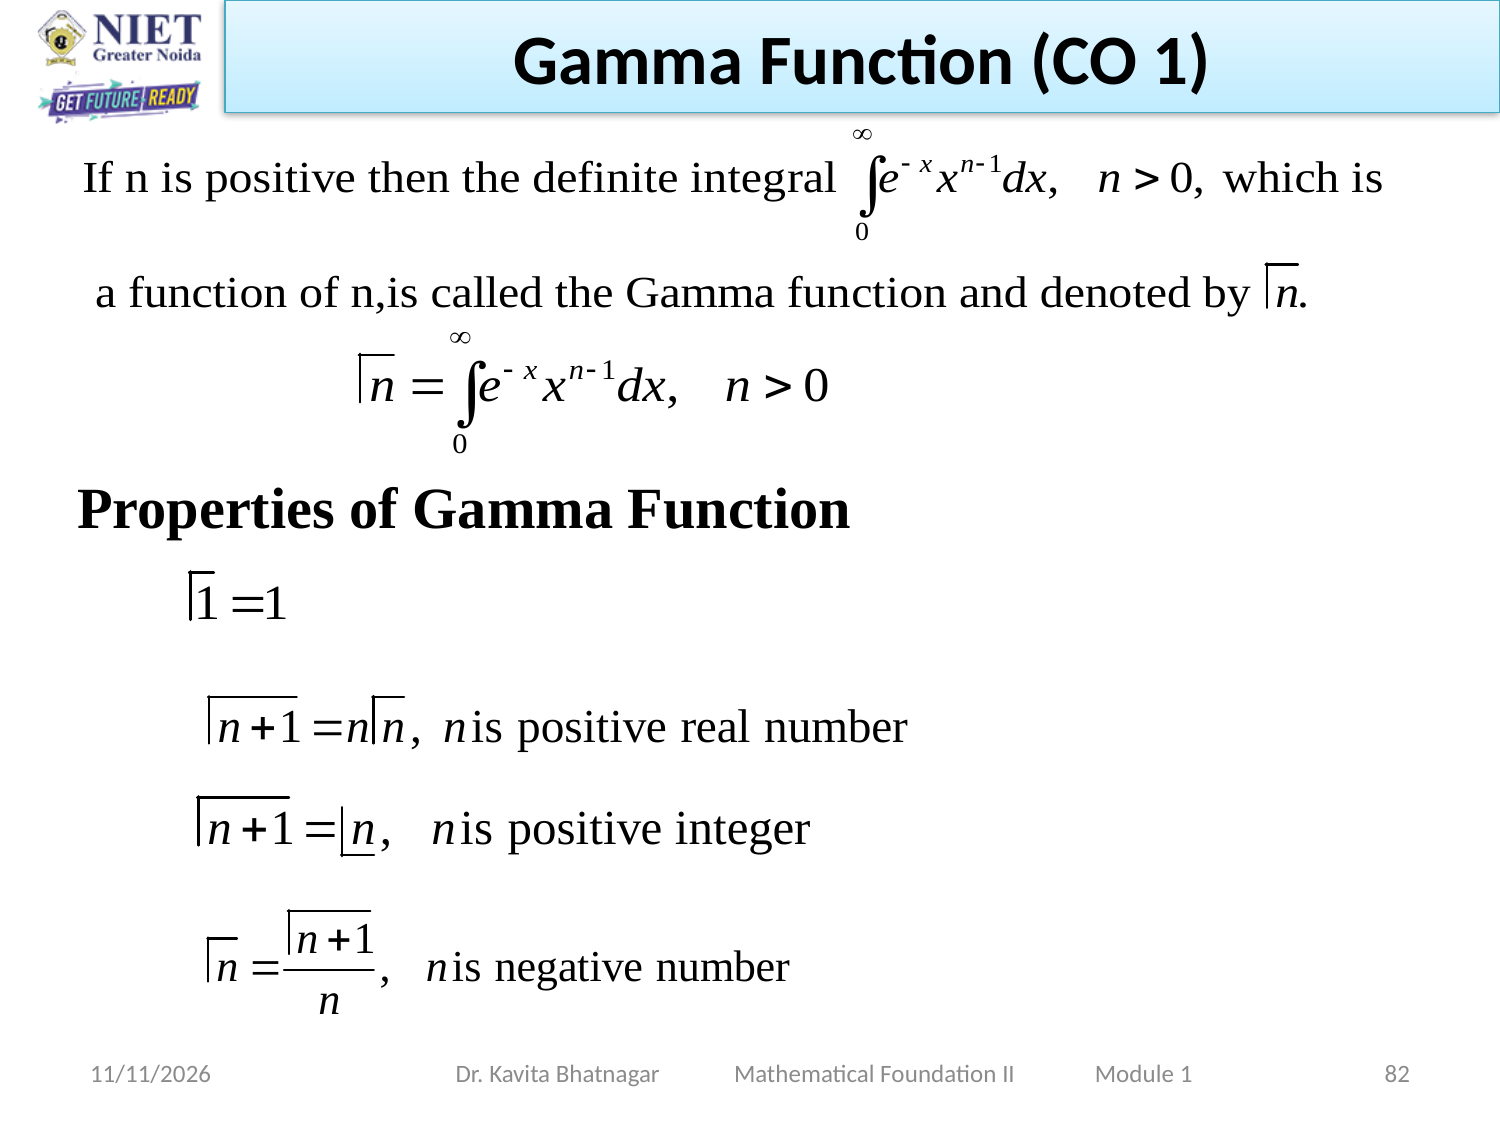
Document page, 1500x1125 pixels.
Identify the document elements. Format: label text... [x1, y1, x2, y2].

picture [0, 0, 238, 135]
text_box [199, 899, 800, 1026]
text_box Gamma Function (CO 1) [239, 1, 1500, 113]
footer Dr. Kavita Bhatnagar Mathematical Foundation II Module 1 [412, 1042, 1238, 1103]
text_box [199, 687, 919, 763]
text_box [188, 787, 863, 866]
slide_number 82 [1238, 1042, 1425, 1103]
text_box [179, 562, 295, 629]
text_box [349, 335, 838, 467]
list Properties of Gamma Function [62, 462, 1063, 550]
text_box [74, 111, 1394, 327]
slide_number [75, 1042, 412, 1103]
